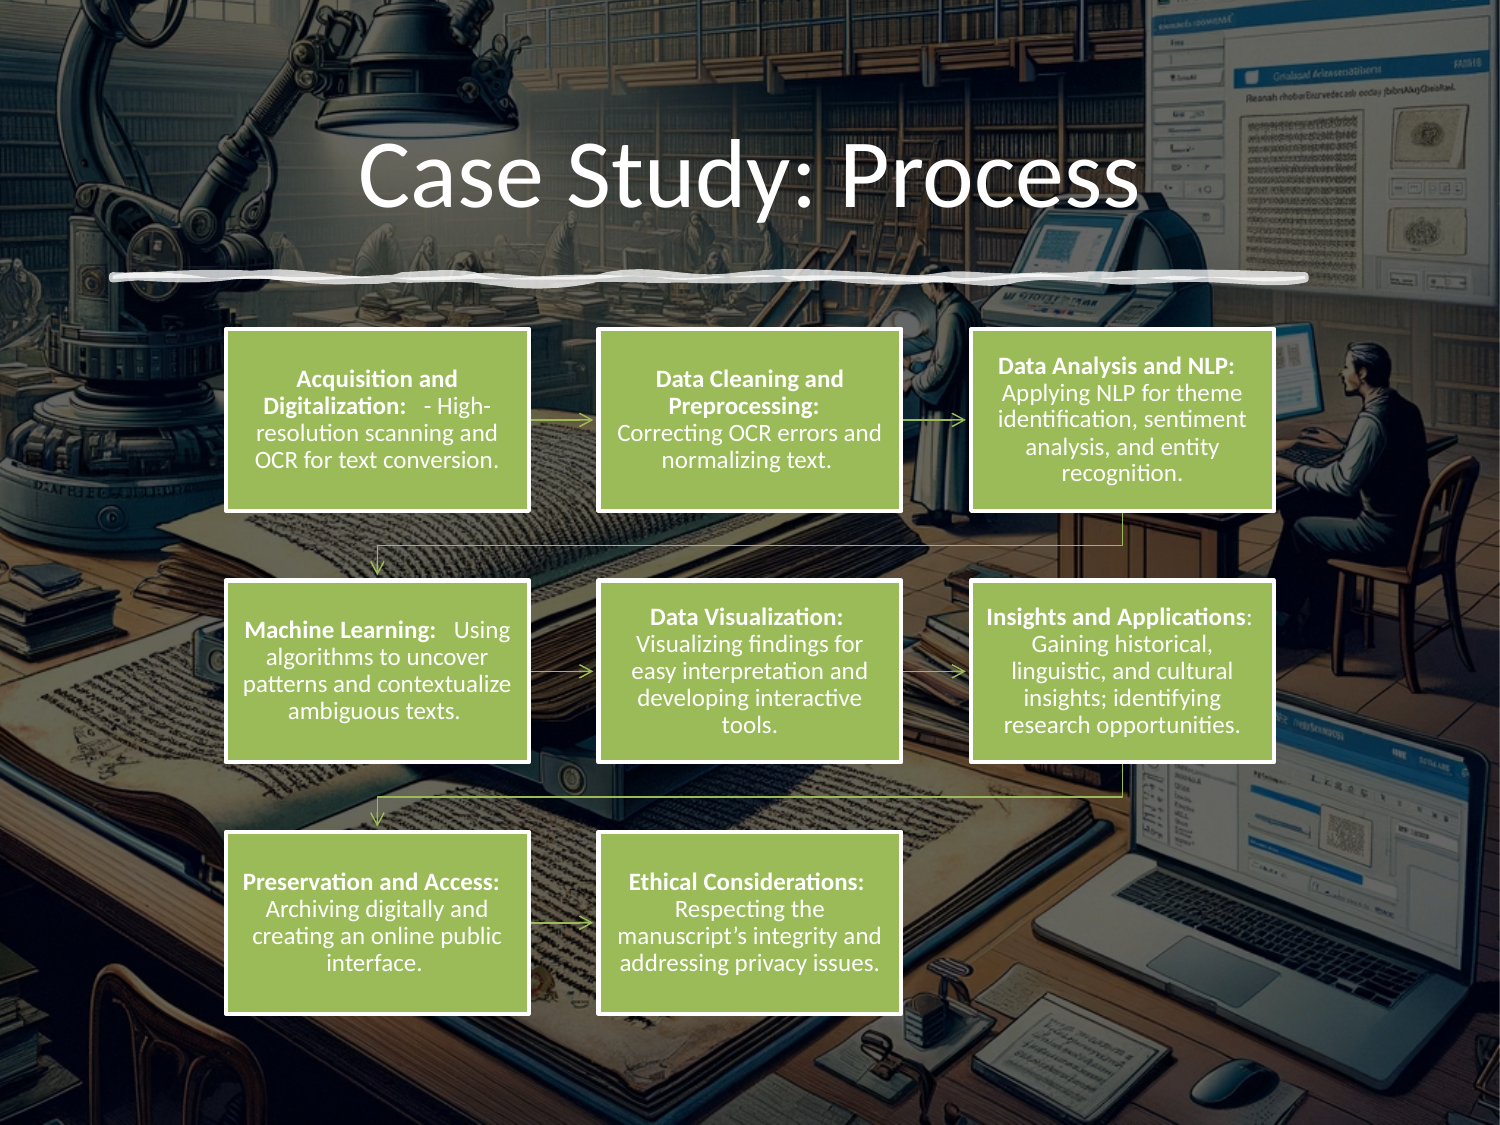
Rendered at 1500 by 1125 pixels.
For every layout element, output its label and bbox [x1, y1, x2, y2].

list [102, 328, 1398, 1015]
picture [0, 0, 1500, 1125]
